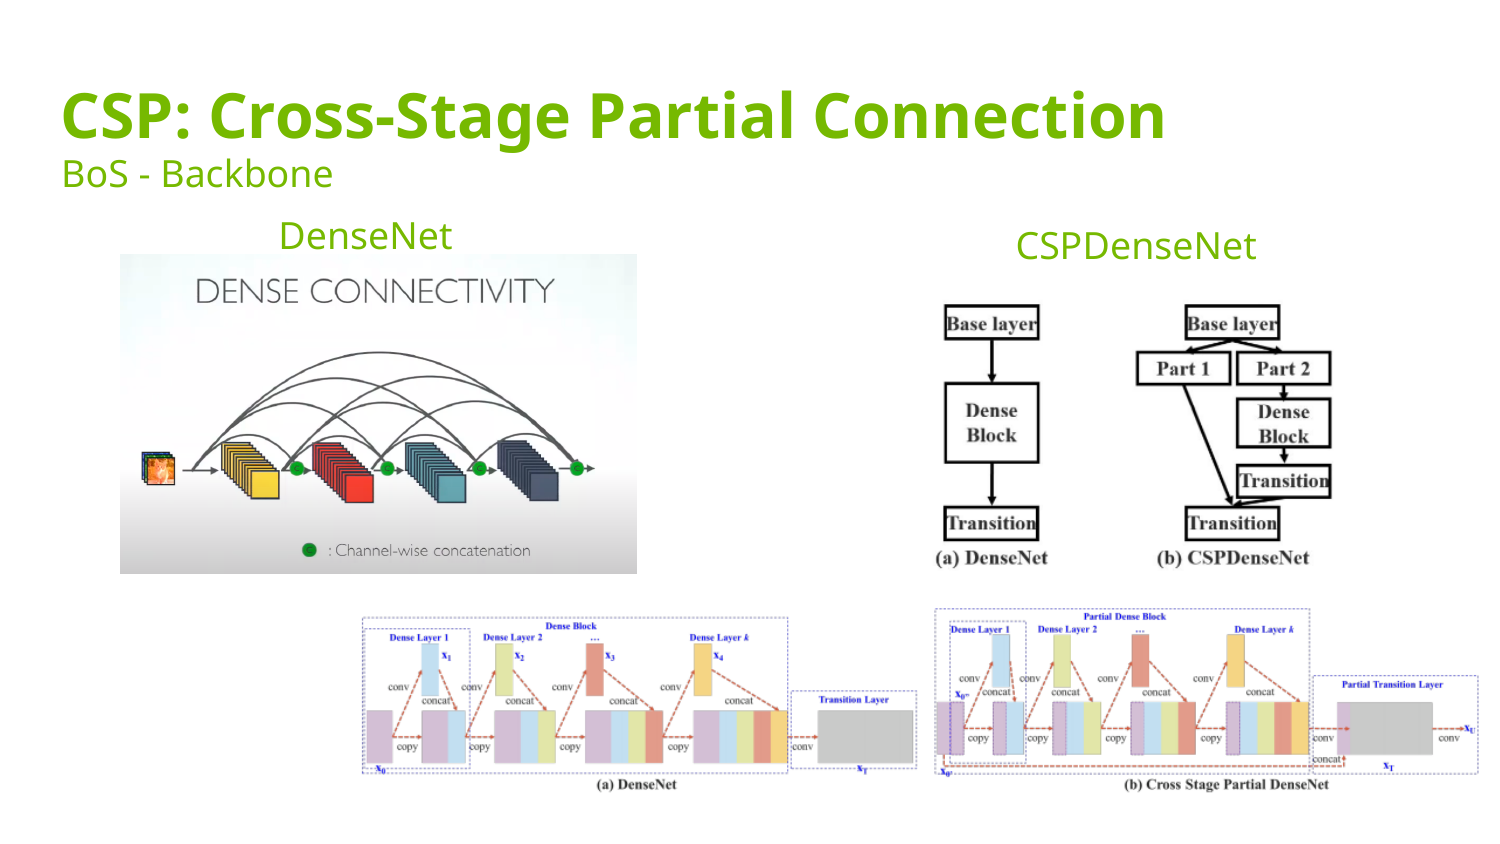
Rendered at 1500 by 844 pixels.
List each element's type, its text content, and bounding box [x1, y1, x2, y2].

text_box CSPDenseNet [1003, 221, 1289, 281]
text_box DenseNet [265, 211, 552, 253]
picture [120, 254, 637, 574]
text_box BoS - Backbone [48, 149, 1377, 222]
text_box CSP: Cross-Stage Partial Connection [48, 77, 1377, 149]
picture [319, 282, 1500, 817]
